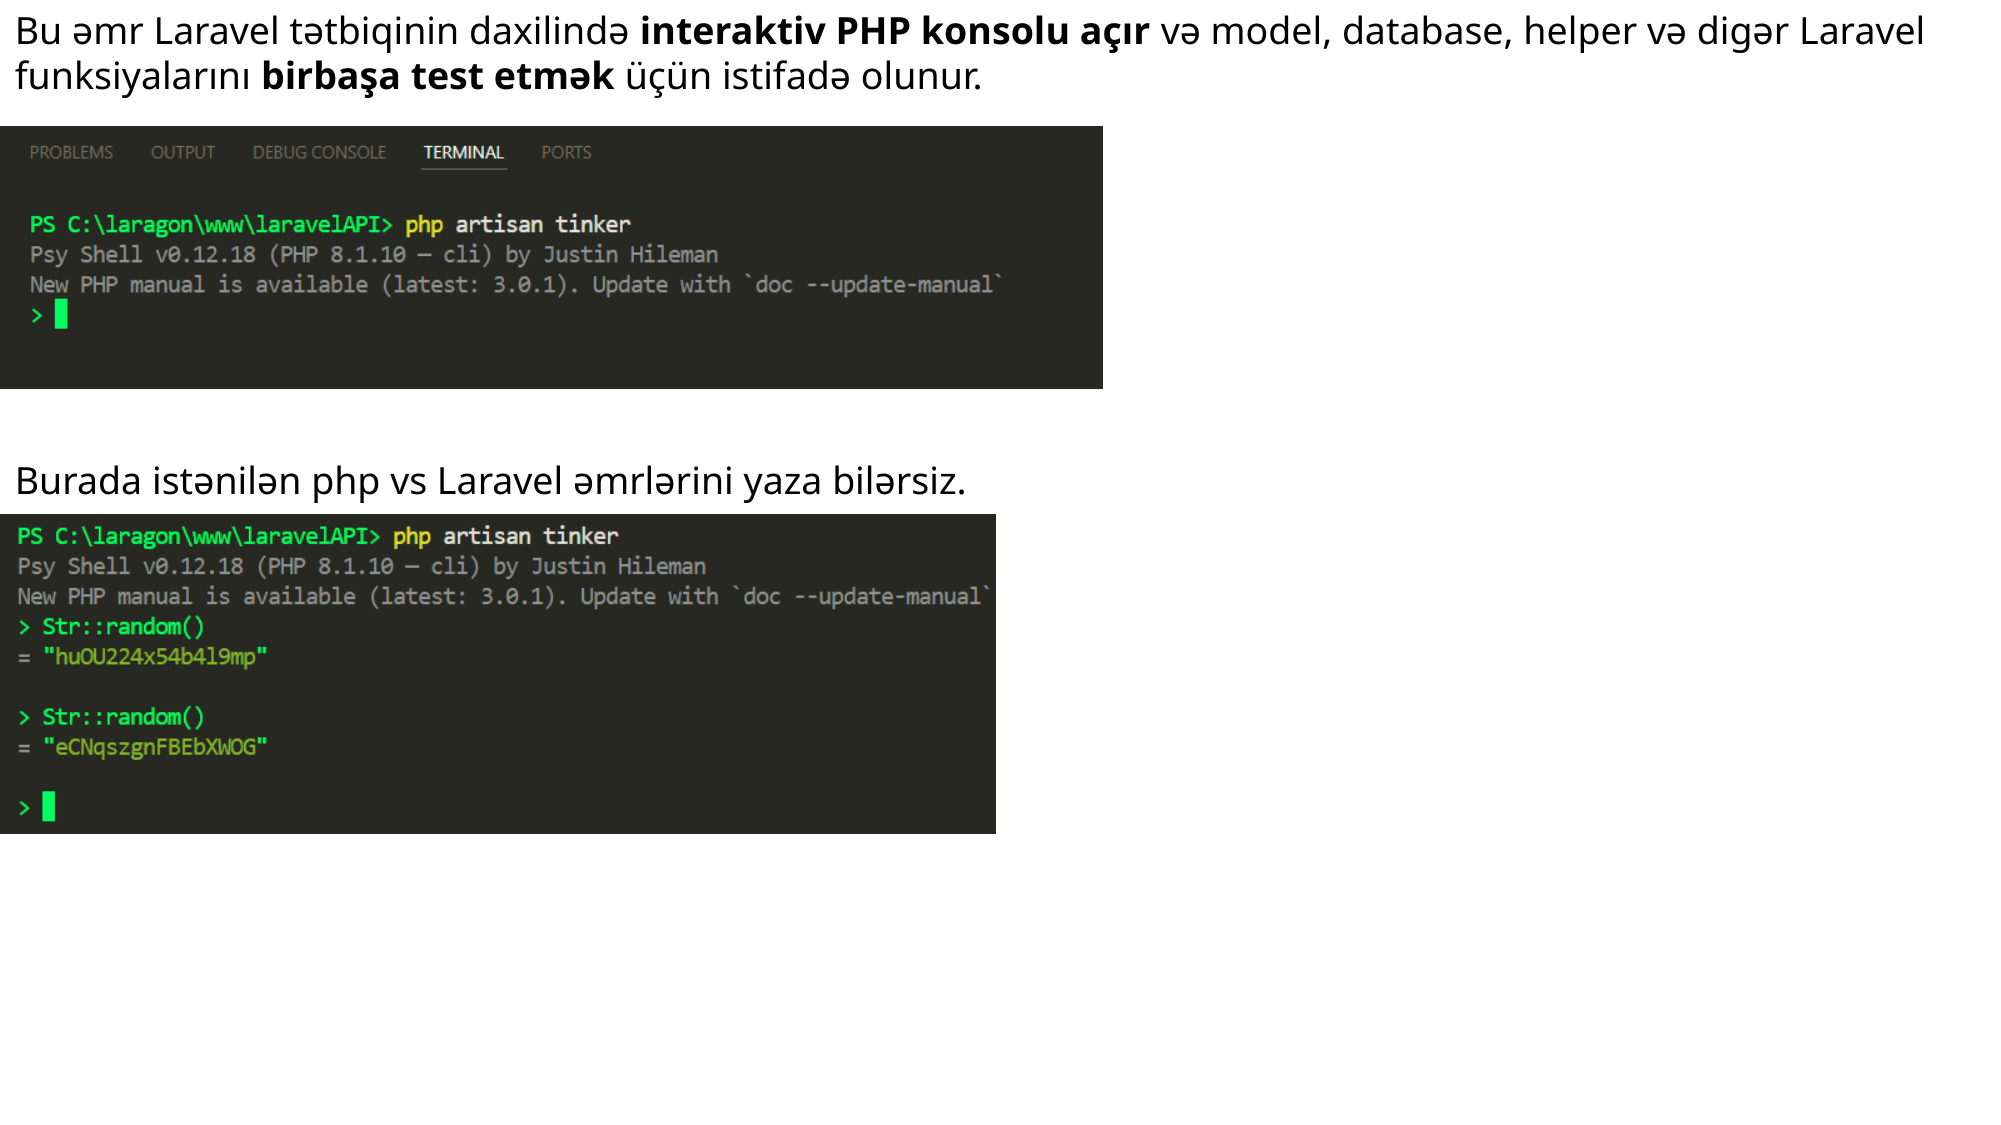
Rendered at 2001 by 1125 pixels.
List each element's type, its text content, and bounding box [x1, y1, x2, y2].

picture [0, 514, 996, 835]
text_box Bu əmr Laravel tətbiqinin daxilində interaktiv PHP konsolu açır və model, database, helper və digər Laravel funksiyalarını birbaşa test etmək üçün istifadə olunur. Burada istənilən php vs Laravel əmrlərini yaza bilərsiz. [0, 0, 2000, 510]
picture [0, 125, 1104, 390]
